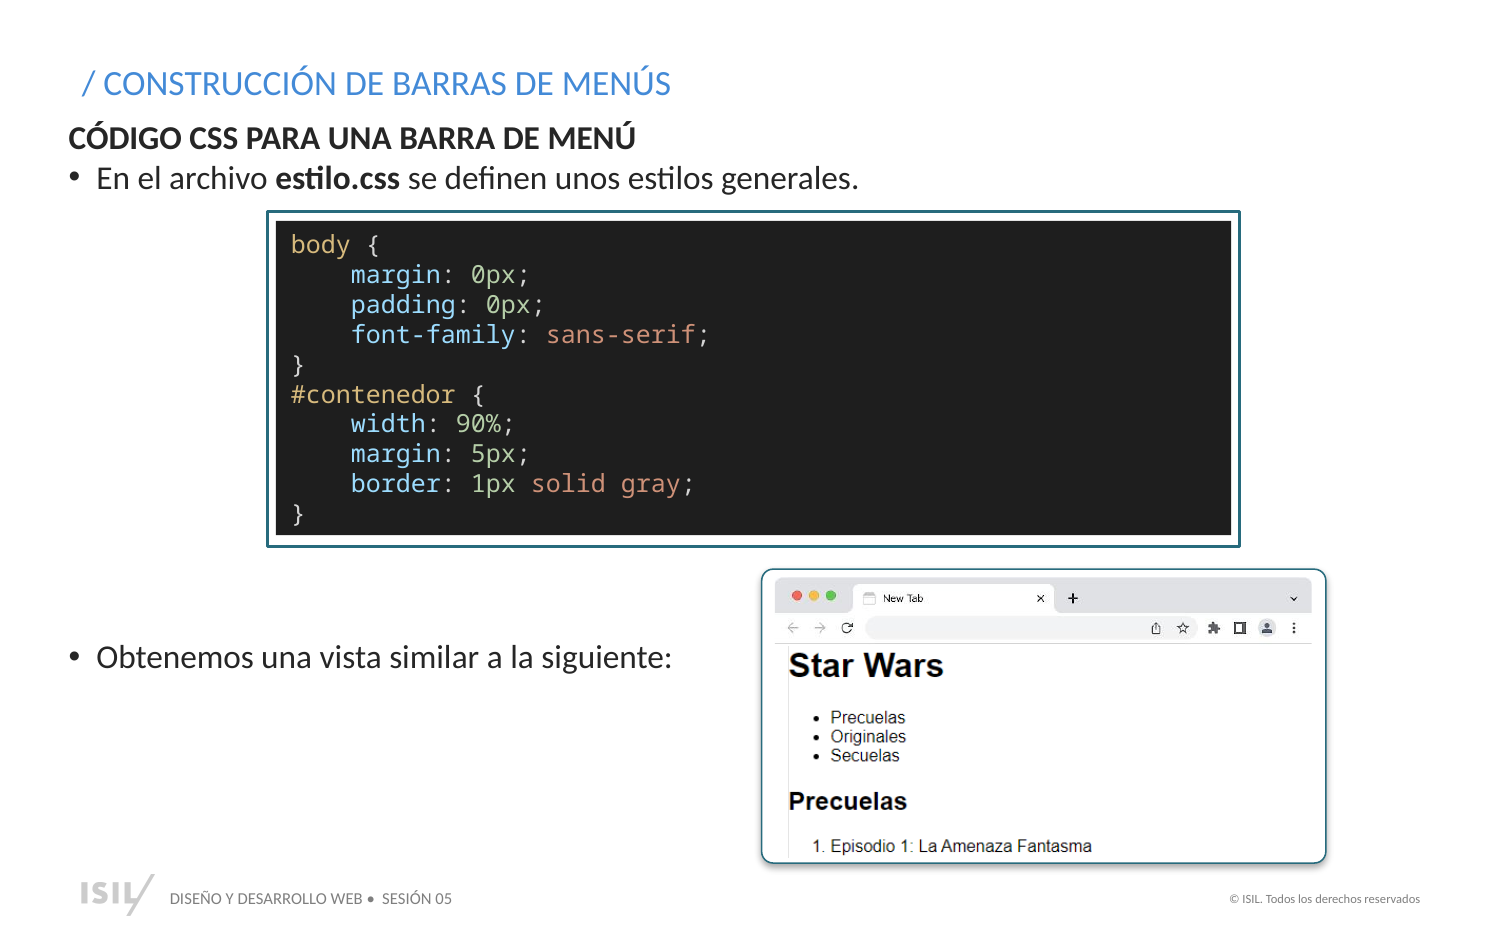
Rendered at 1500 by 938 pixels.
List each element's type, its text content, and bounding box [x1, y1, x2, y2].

text_box body { margin: 0px; padding: 0px; font-family: sans-serif; } #contenedor { width: 90%; margin: 5px; border: 1px solid gray; } [275, 220, 1232, 536]
text_box CÓDIGO CSS PARA UNA BARRA DE MENÚ En el archivo estilo.css se definen unos estilos generales. [66, 116, 1023, 197]
text_box ≈¬¬¬ççç [267, 211, 1240, 547]
text_box Obtenemos una vista similar a la siguiente: [66, 635, 755, 676]
text_box / CONSTRUCCIÓN DE BARRAS DE MENÚS [66, 52, 1249, 111]
text_box [761, 569, 1326, 864]
picture [774, 576, 1312, 858]
